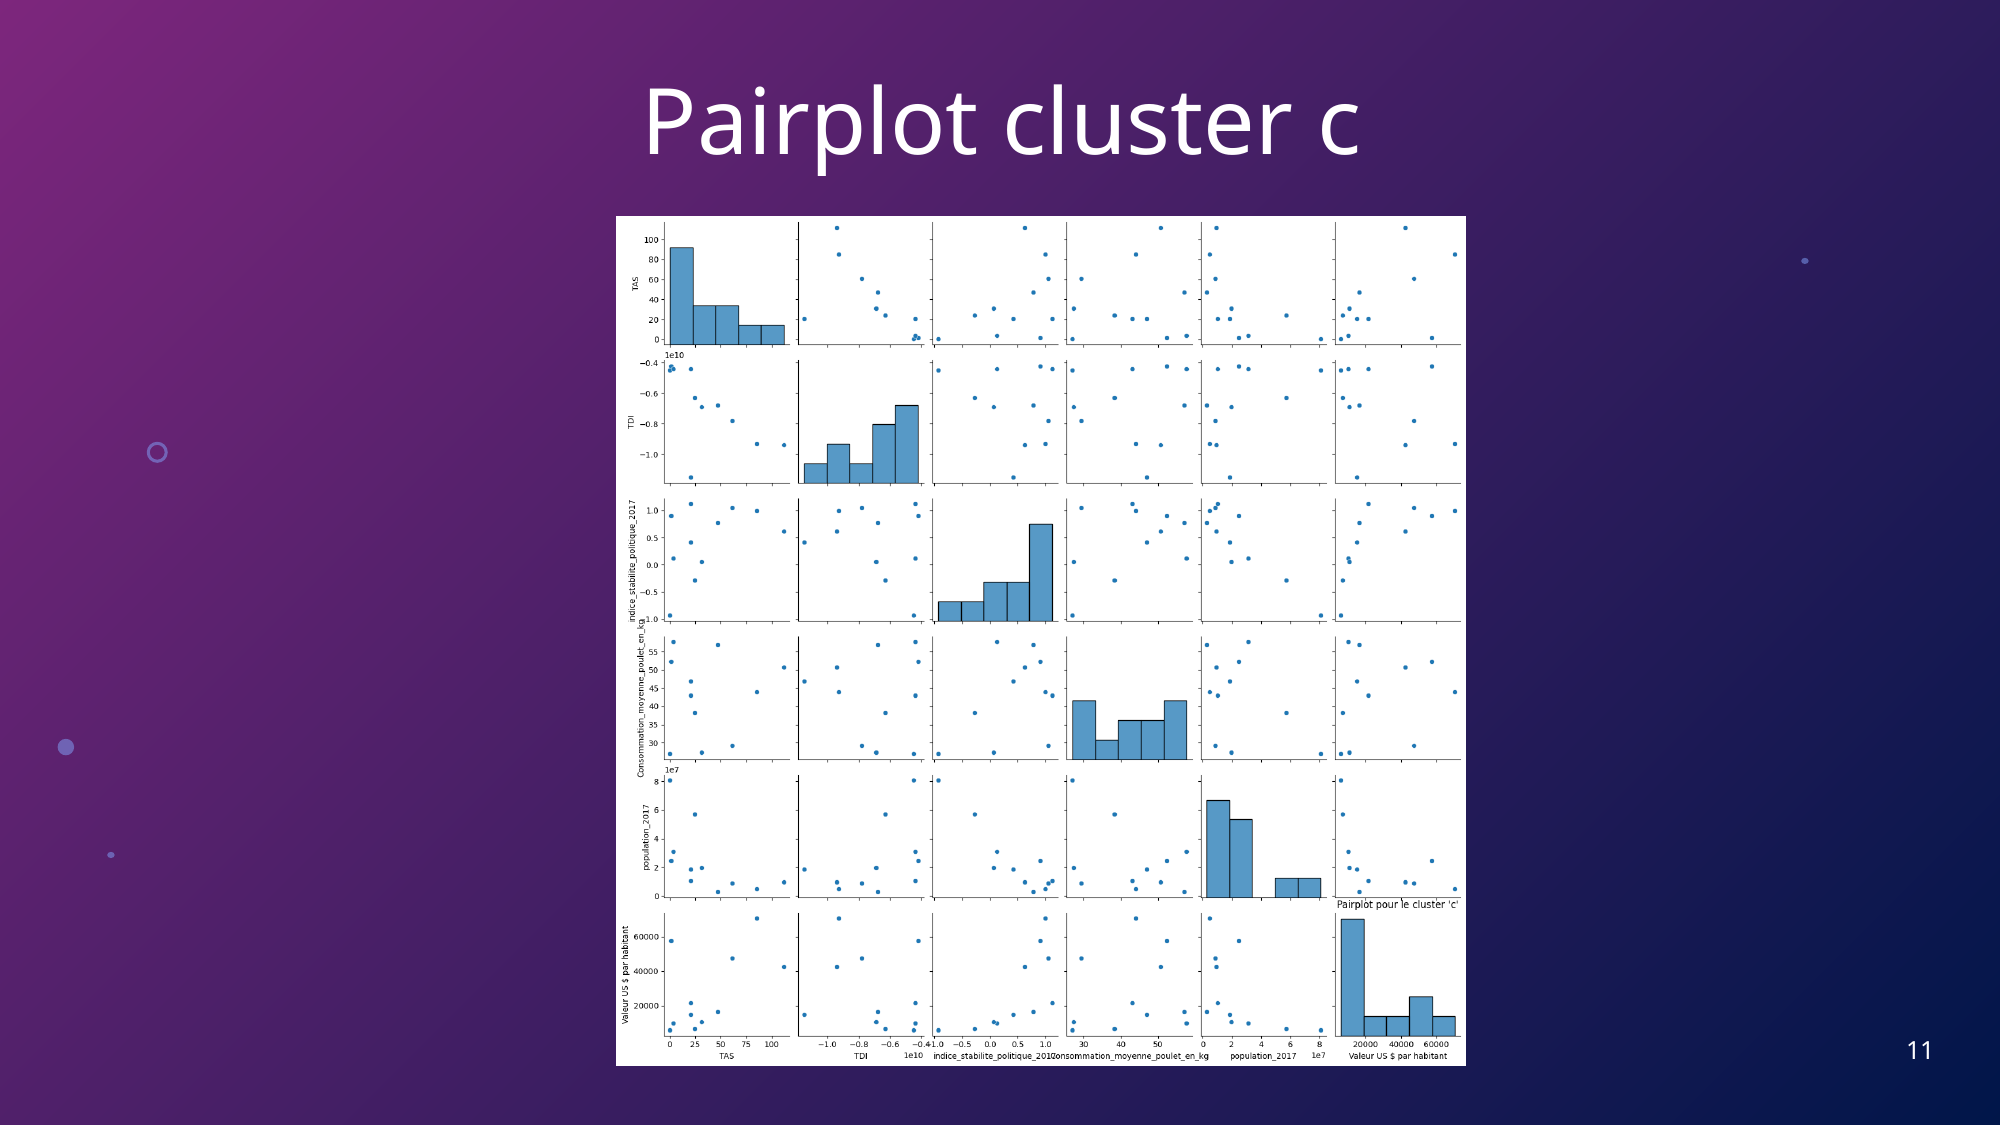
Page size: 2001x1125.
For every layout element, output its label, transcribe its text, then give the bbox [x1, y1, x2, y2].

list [616, 216, 1466, 1066]
title Pairplot cluster c [139, 59, 1865, 189]
slide_number 11 [1499, 1021, 1950, 1082]
